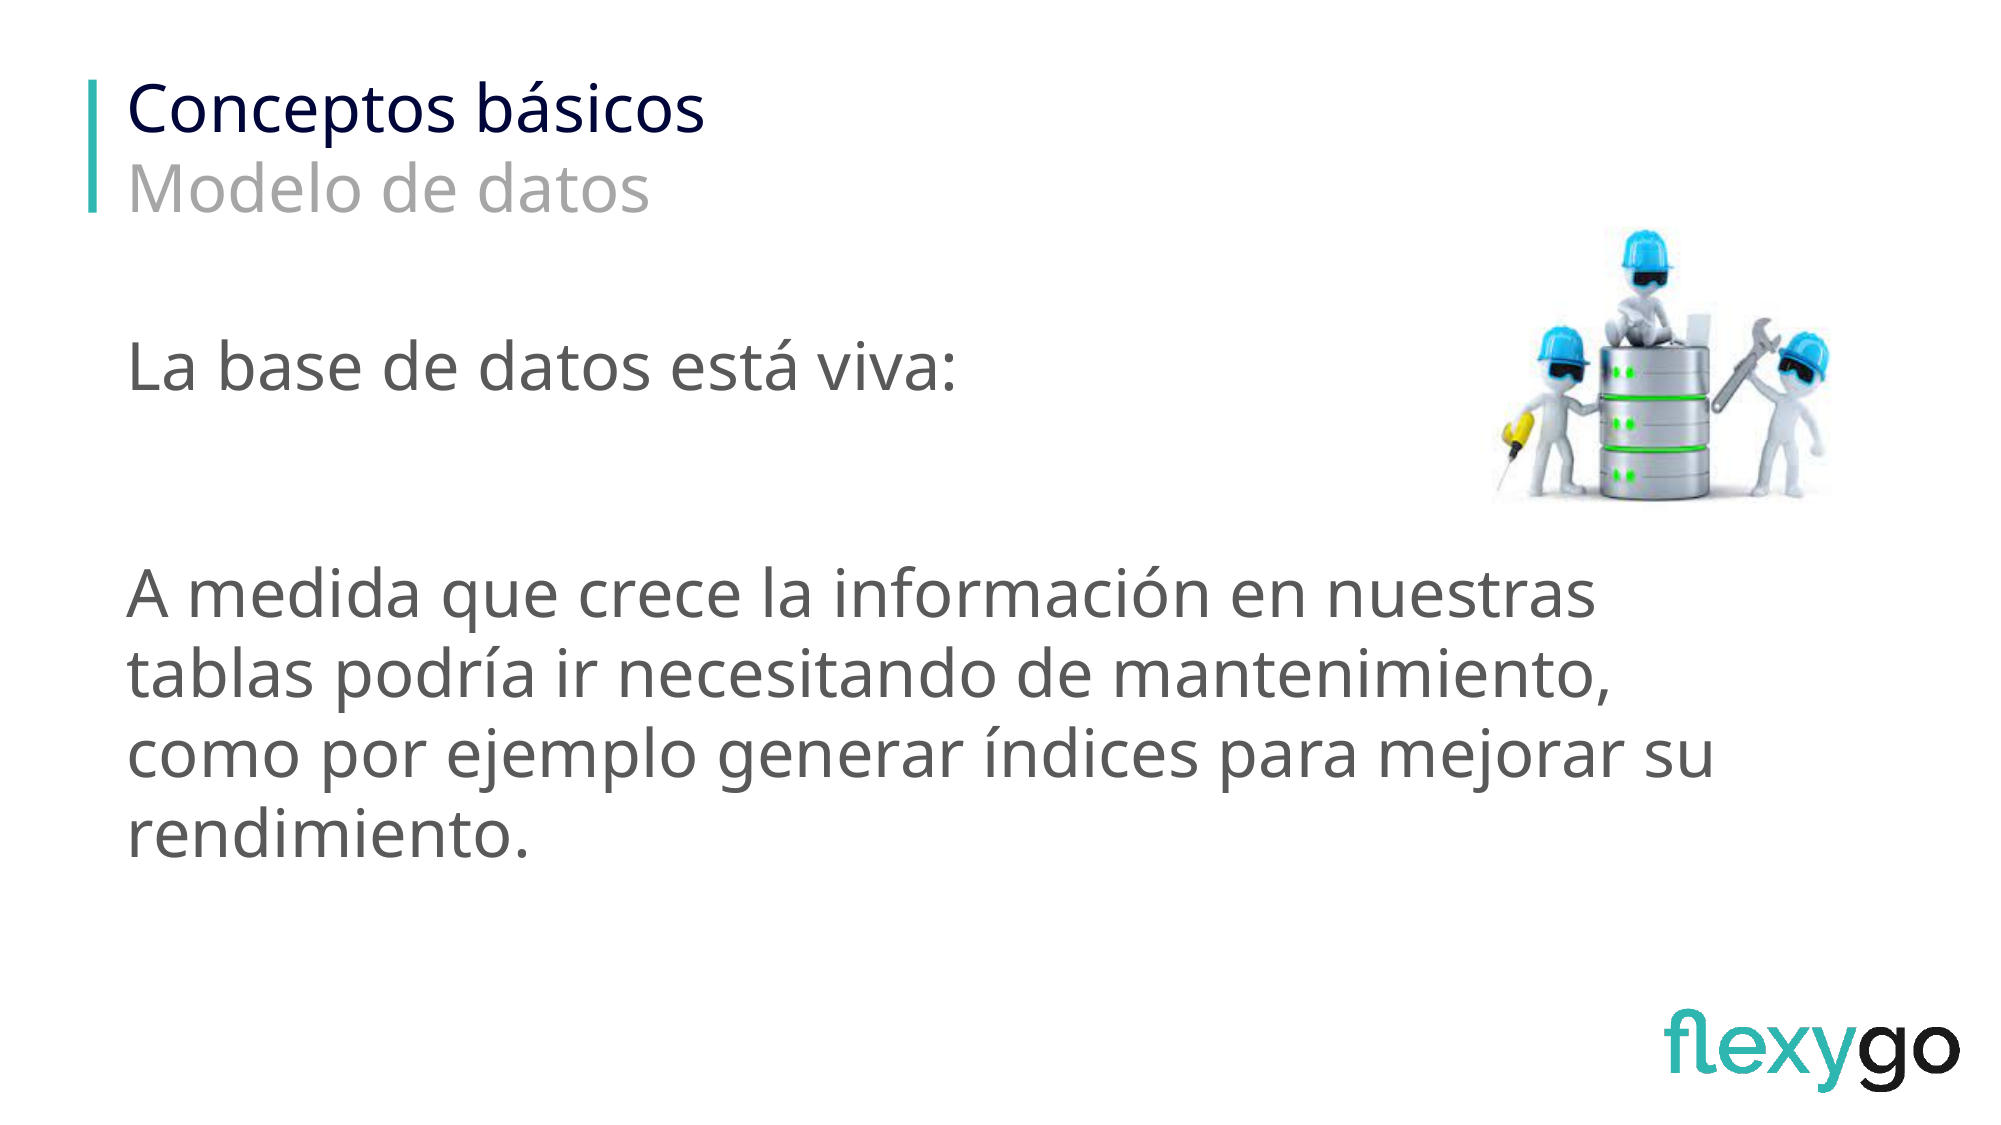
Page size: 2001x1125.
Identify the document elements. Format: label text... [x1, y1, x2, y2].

text_box A medida que crece la información en nuestras tablas podría ir necesitando de mantenimiento, como por ejemplo generar índices para mejorar su rendimiento. [112, 543, 1759, 879]
picture [1480, 177, 1832, 530]
text_box Conceptos básicos Modelo de datos [111, 58, 1343, 314]
text_box [87, 79, 98, 214]
text_box La base de datos está viva: [112, 316, 1480, 412]
picture [1656, 997, 1969, 1098]
